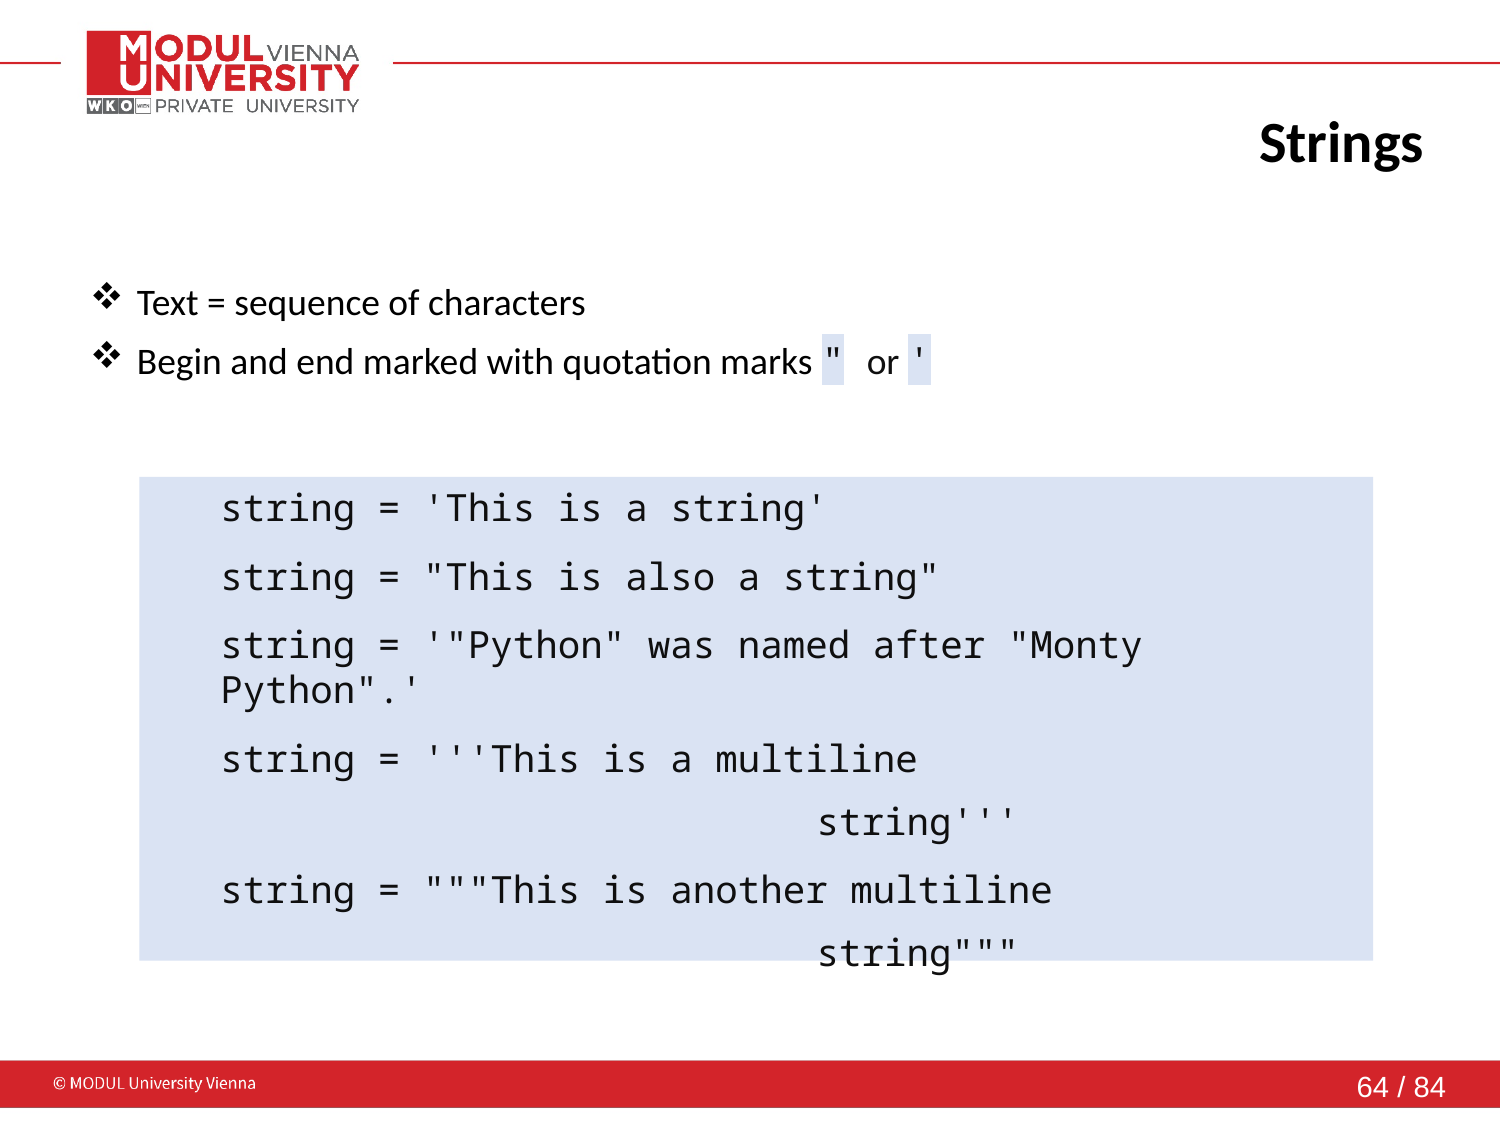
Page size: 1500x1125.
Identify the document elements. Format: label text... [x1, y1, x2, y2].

text_box string = 'This is a string' string = "This is also a string" string = '"Python" was named after "Monty Python".' string = '''This is a multiline string''' string = """This is another multiline string""" [139, 476, 1374, 961]
title Strings [51, 45, 1439, 233]
list Text = sequence of characters Begin and end marked with quotation marks " or ' [75, 263, 1425, 420]
picture [0, 0, 1500, 1125]
